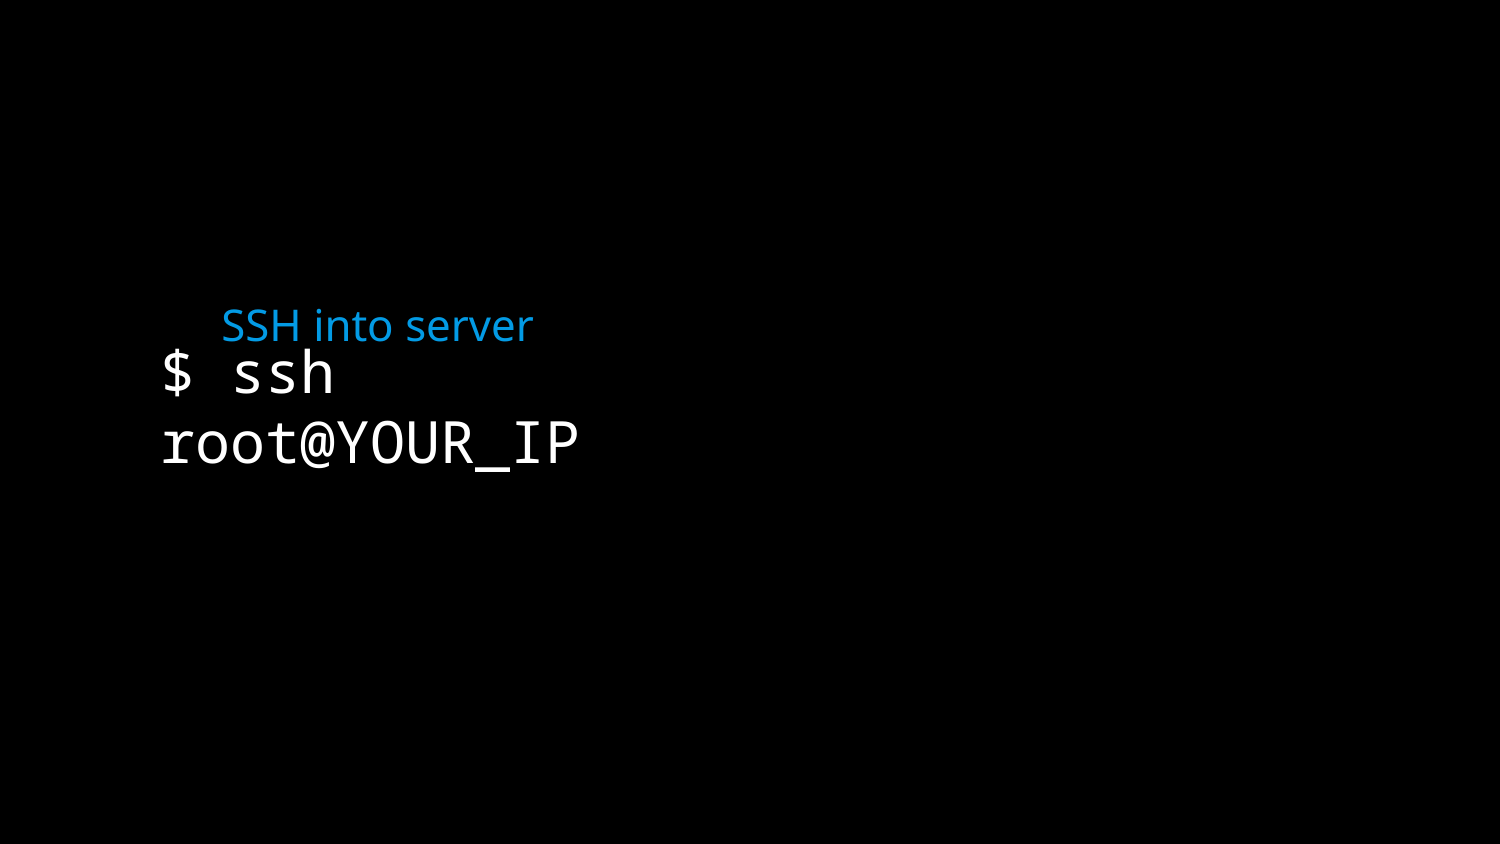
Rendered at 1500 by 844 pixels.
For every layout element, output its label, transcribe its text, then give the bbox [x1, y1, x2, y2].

subtitle SSH into server [206, 286, 934, 354]
title $ ssh root@YOUR_IP [145, 319, 791, 422]
